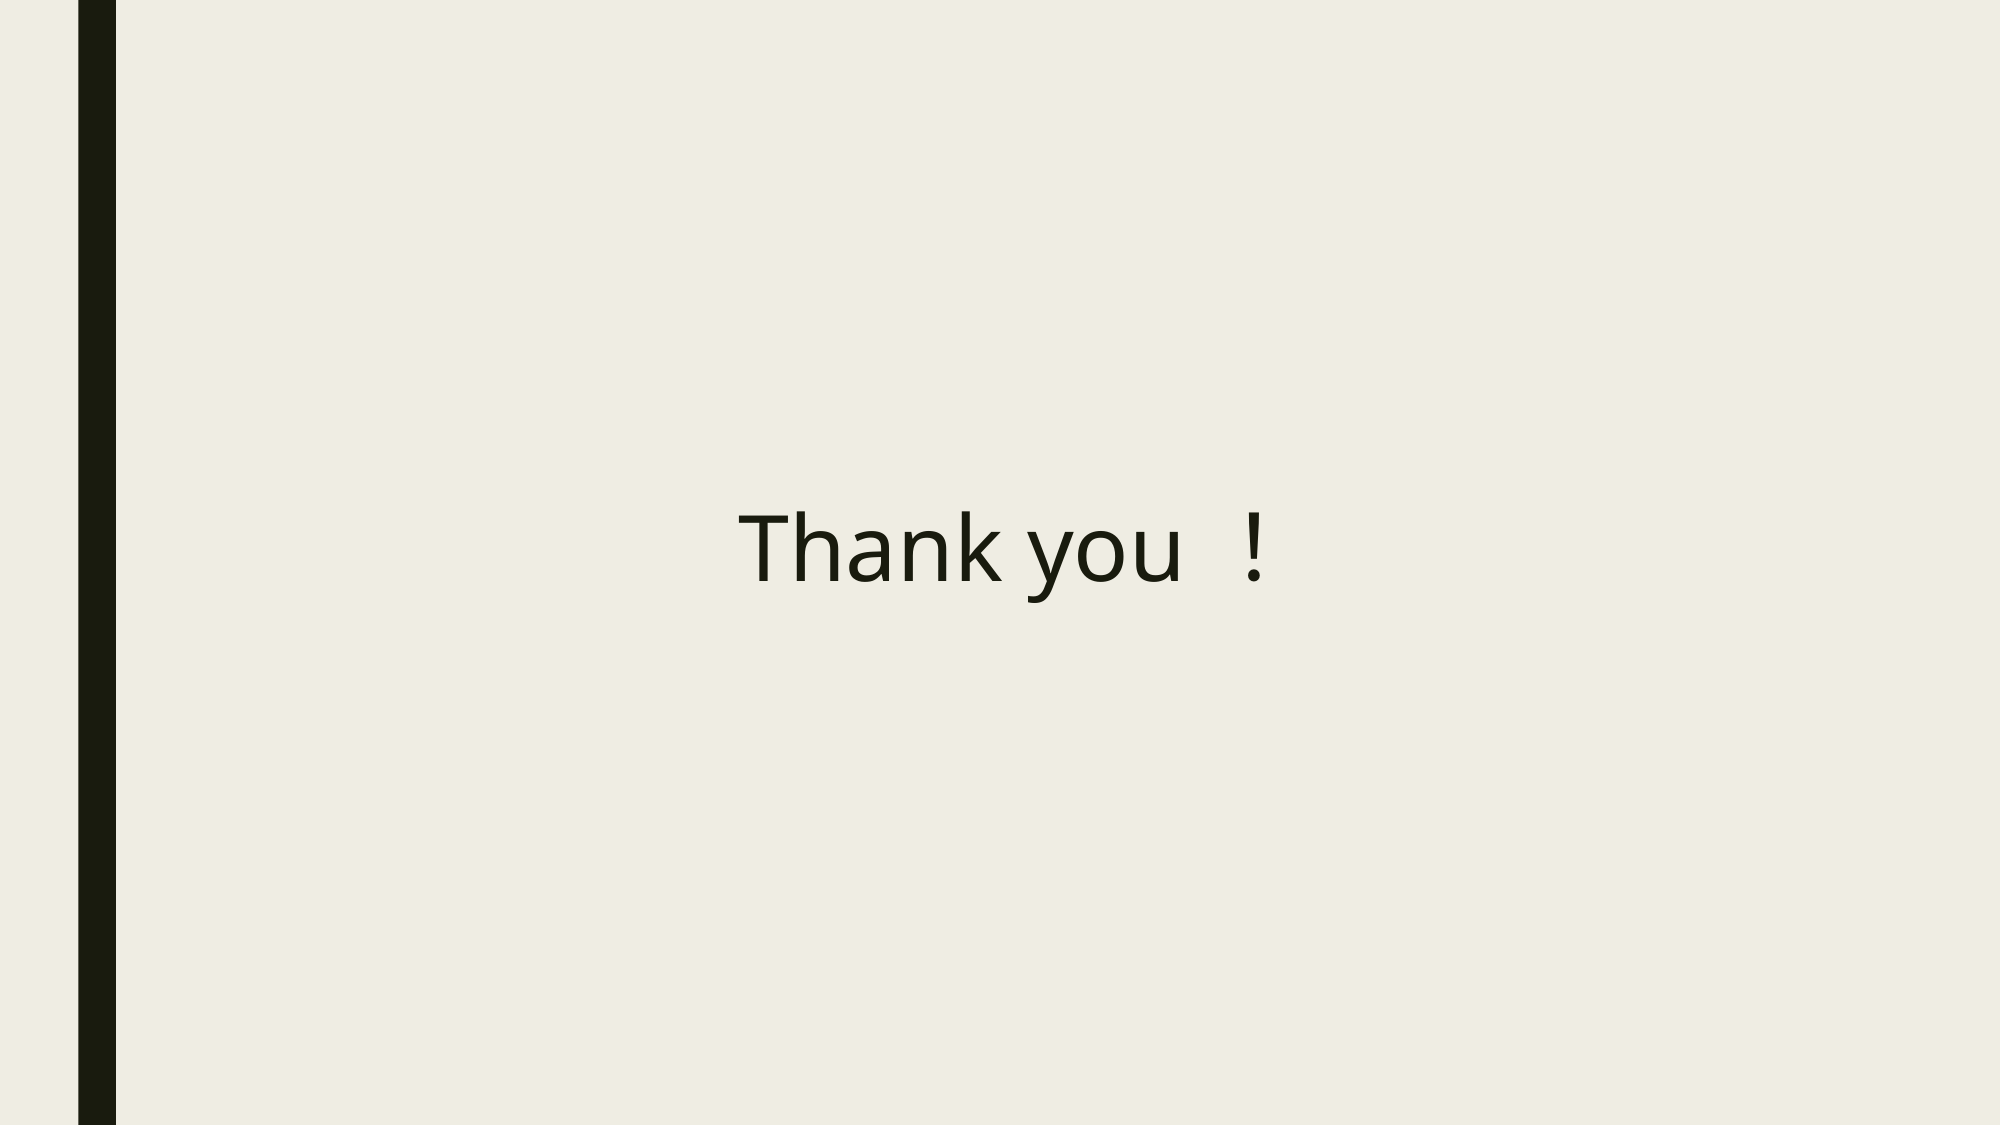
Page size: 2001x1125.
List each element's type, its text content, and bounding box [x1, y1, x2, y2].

title Thank you ！ [243, 495, 1819, 740]
